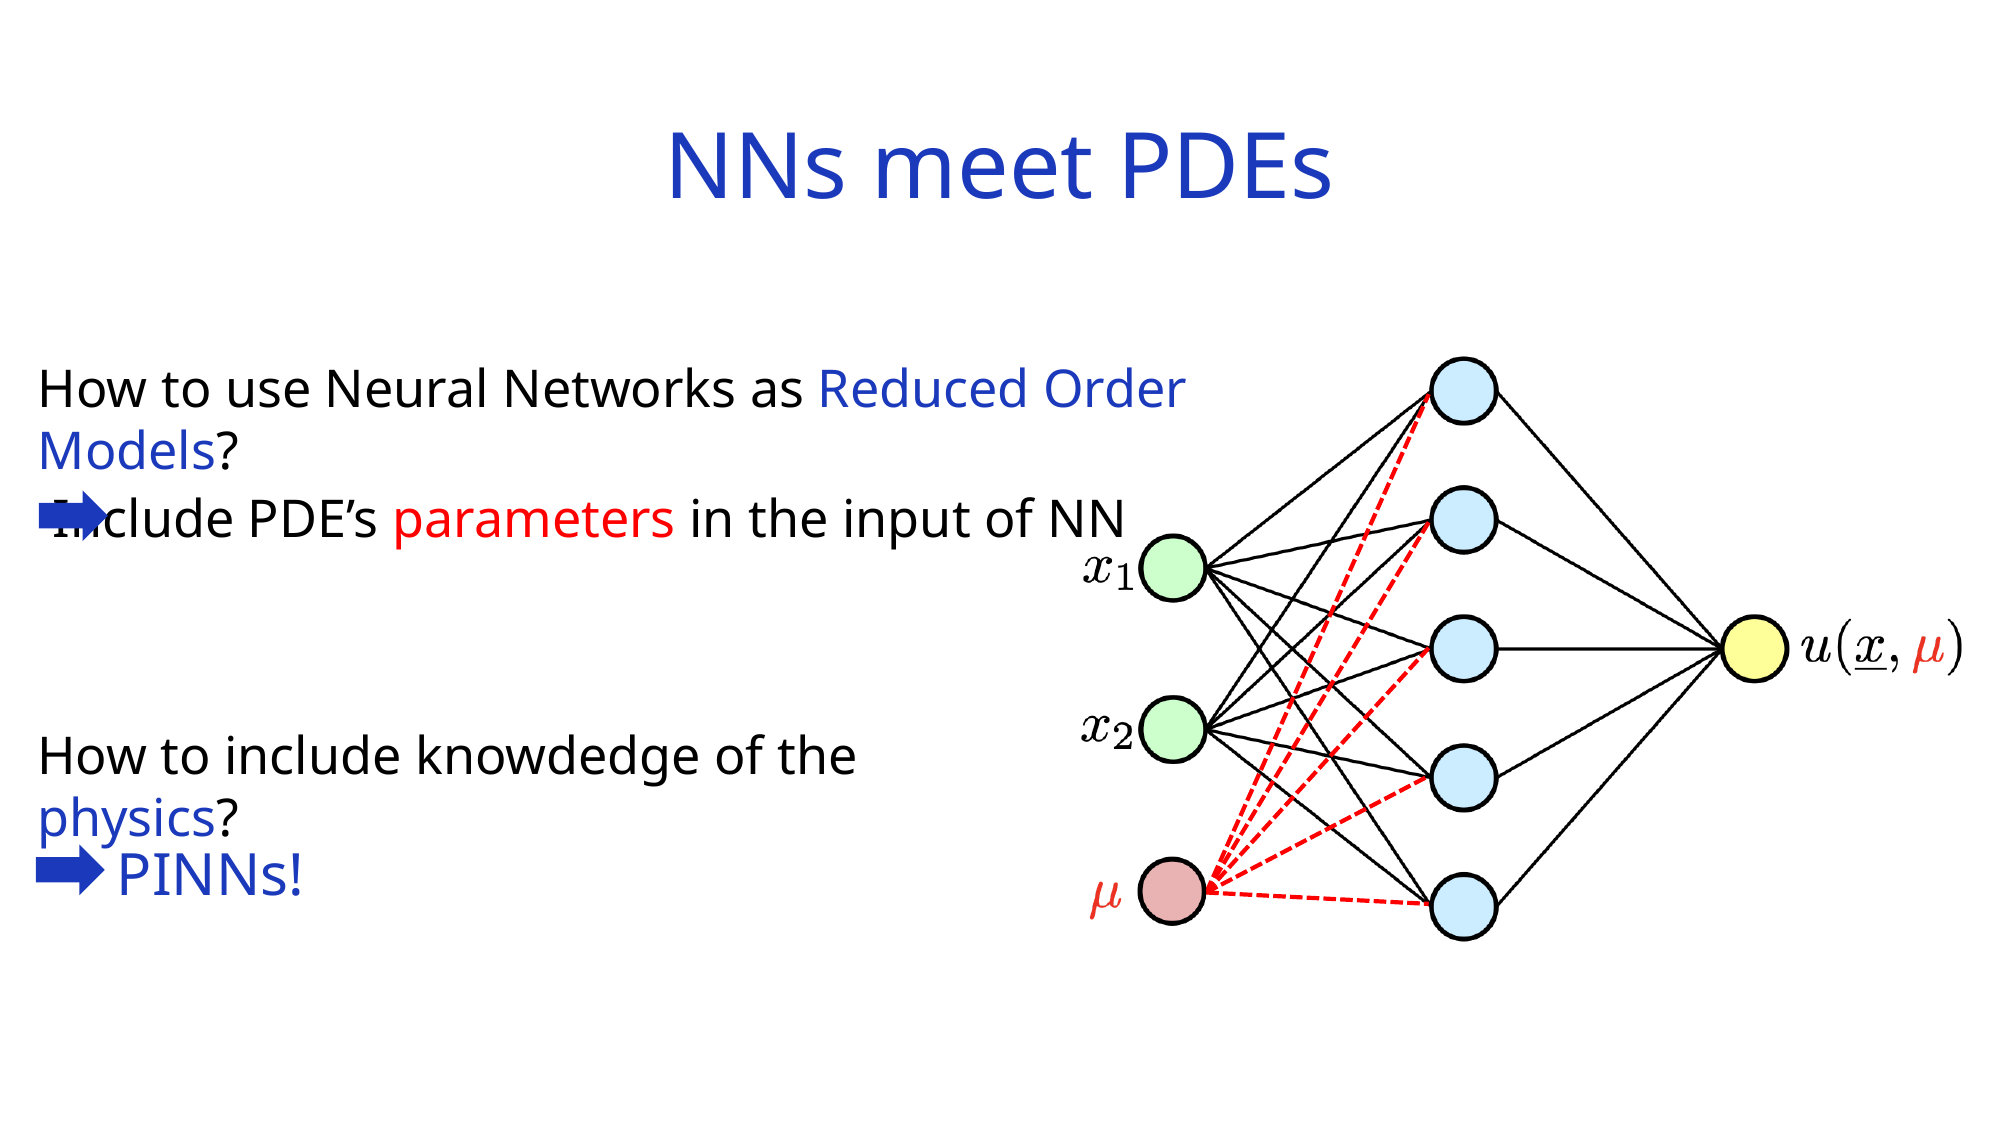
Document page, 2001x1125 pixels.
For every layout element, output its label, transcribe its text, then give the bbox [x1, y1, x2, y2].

text_box Include PDE’s parameters in the input of NN [38, 478, 1068, 556]
text_box [37, 487, 110, 544]
text_box [34, 841, 107, 898]
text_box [1068, 326, 1965, 971]
title NNs meet PDEs [0, 59, 2000, 278]
text_box How to include knowdedge of the physics? [22, 714, 932, 855]
text_box PINNs! [102, 829, 319, 915]
text_box How to use Neural Networks as Reduced Order Models? [23, 347, 1068, 488]
